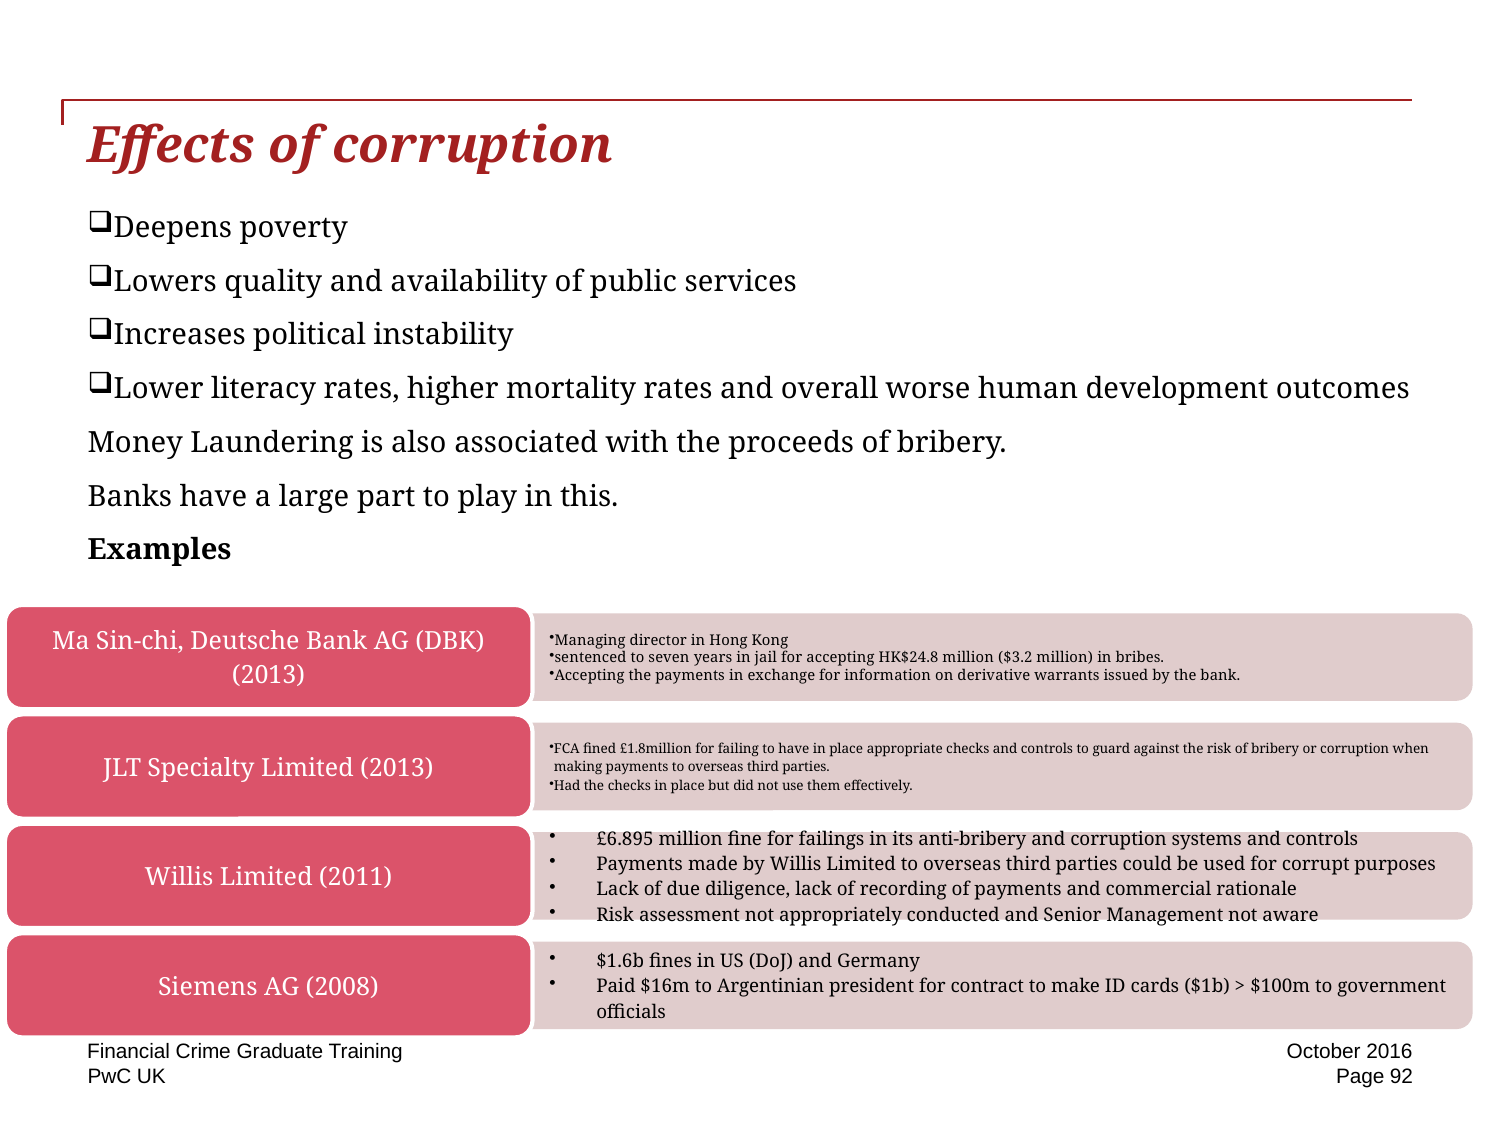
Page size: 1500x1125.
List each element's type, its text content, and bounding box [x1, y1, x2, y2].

list Deepens poverty Lowers quality and availability of public services Increases political instability Lower literacy rates, higher mortality rates and overall worse human development outcomes Money Laundering is also associated with the proceeds of bribery. Banks have a large part to play in this. Examples [87, 208, 1413, 603]
footer Financial Crime Graduate Training [86, 1046, 950, 1063]
title Effects of corruption [87, 112, 1413, 208]
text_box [4, 604, 1471, 1038]
slide_number Page 92 [1162, 1063, 1413, 1088]
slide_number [1162, 1046, 1413, 1063]
